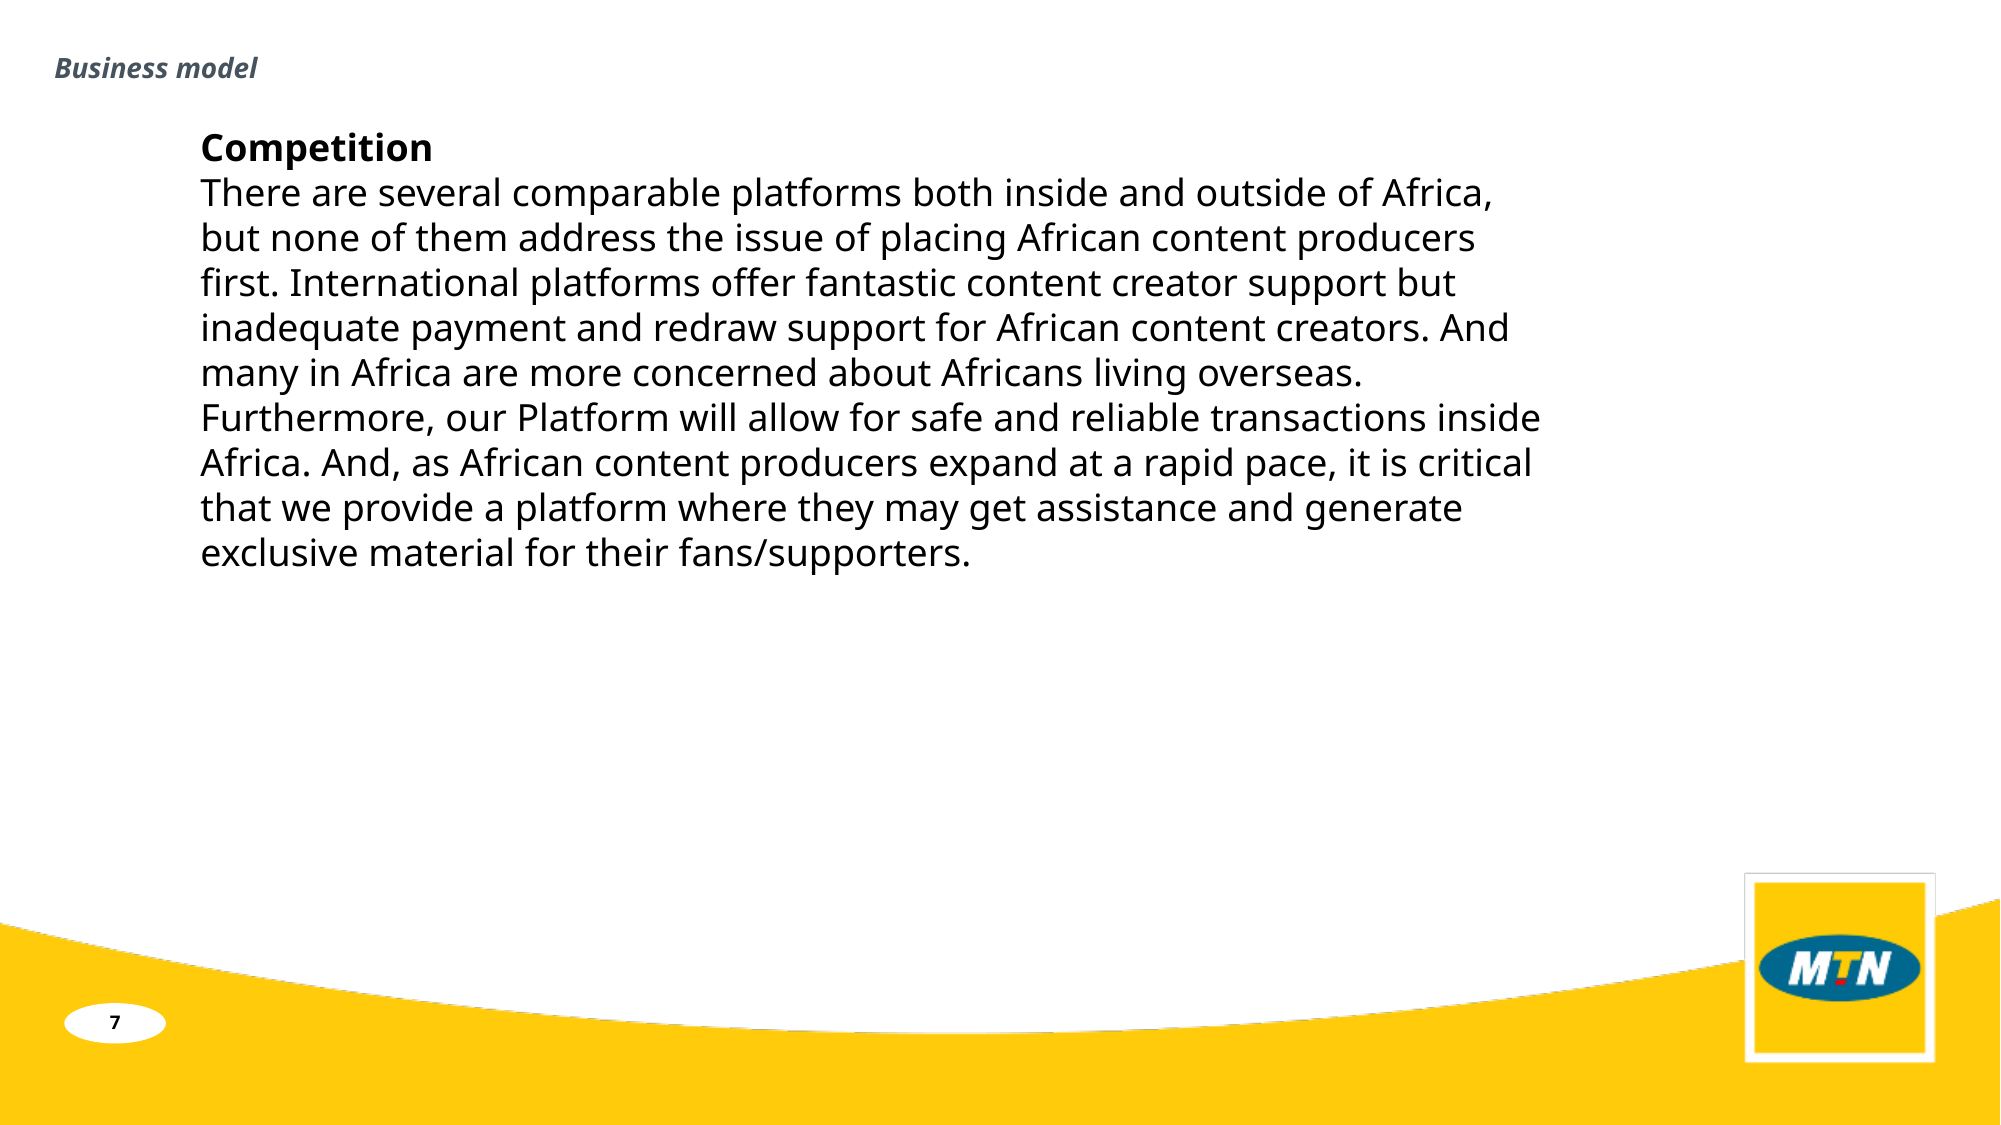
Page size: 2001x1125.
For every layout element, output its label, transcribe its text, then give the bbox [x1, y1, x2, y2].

picture [0, 850, 2000, 1125]
text_box Competition There are several comparable platforms both inside and outside of Africa, but none of them address the issue of placing African content producers first. International platforms offer fantastic content creator support but inadequate payment and redraw support for African content creators. And many in Africa are more concerned about Africans living overseas. Furthermore, our Platform will allow for safe and reliable transactions inside Africa. And, as African content producers expand at a rapid pace, it is critical that we provide a platform where they may get assistance and generate exclusive material for their fans/supporters. [185, 116, 1570, 581]
list Business model [54, 51, 271, 85]
